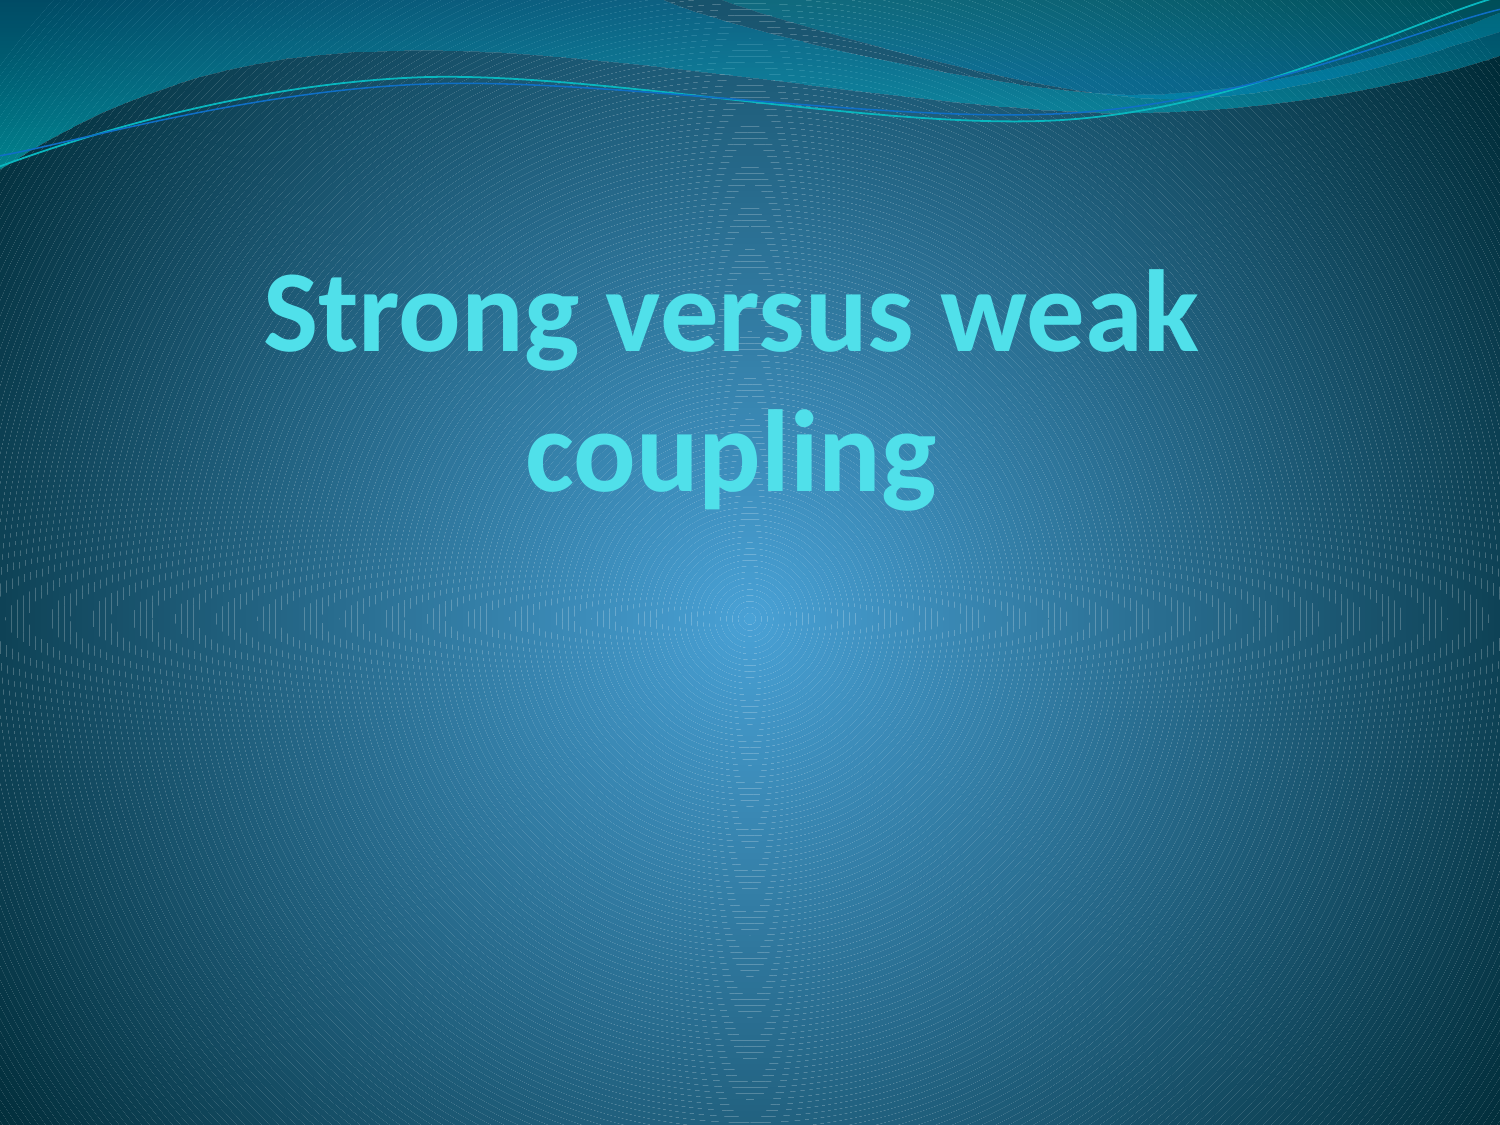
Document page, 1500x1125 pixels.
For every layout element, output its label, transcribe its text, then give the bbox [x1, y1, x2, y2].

title Strong versus weak coupling [87, 224, 1376, 525]
